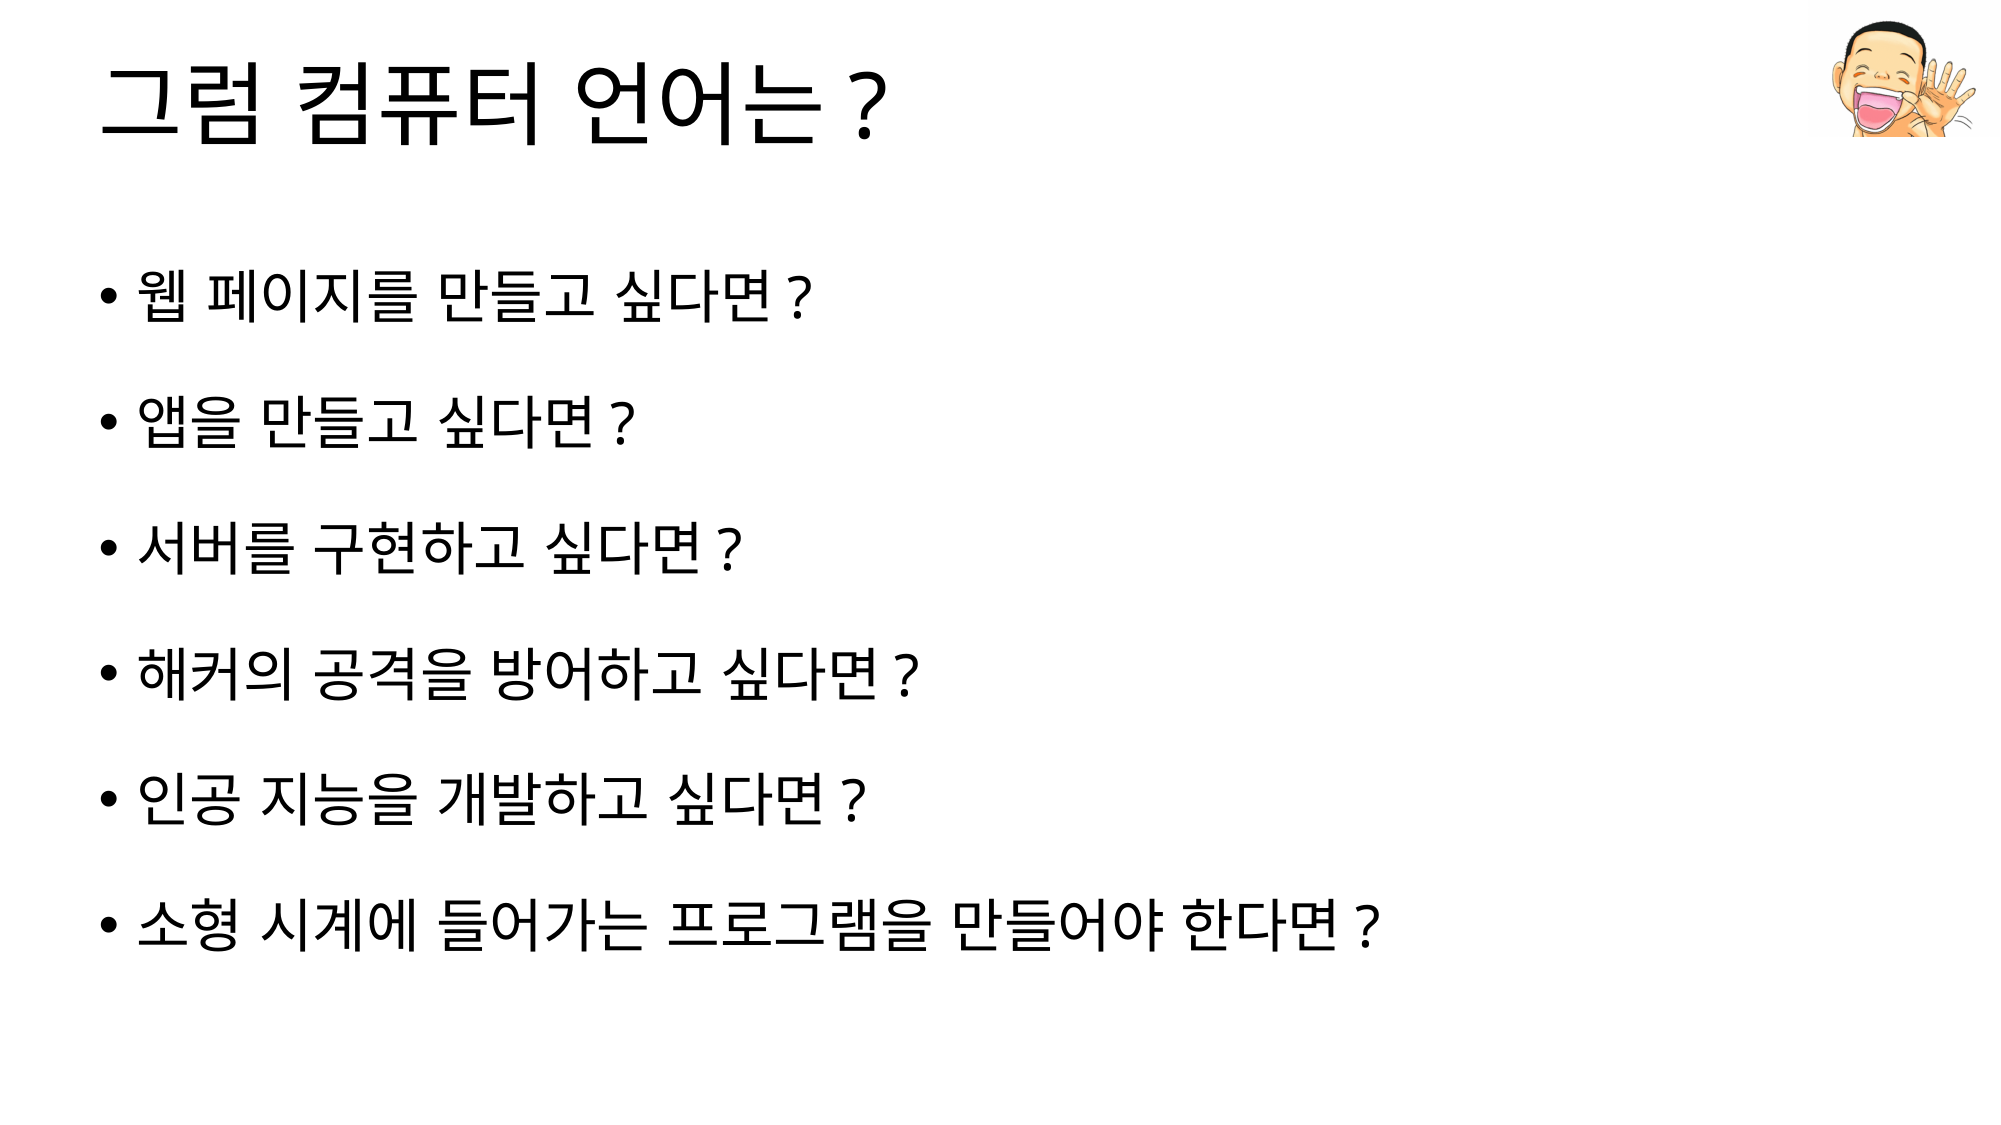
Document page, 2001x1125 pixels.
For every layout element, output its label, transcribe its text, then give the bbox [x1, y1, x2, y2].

list 웹 페이지를 만들고 싶다면? 앱을 만들고 싶다면? 서버를 구현하고 싶다면? 해커의 공격을 방어하고 싶다면? 인공 지능을 개발하고 싶다면? 소형 시계에 들어가는 프로그램을 만들어야 한다면? [83, 217, 1931, 1125]
picture [1931, 0, 2000, 137]
title 그럼 컴퓨터 언어는? [83, 0, 1931, 217]
